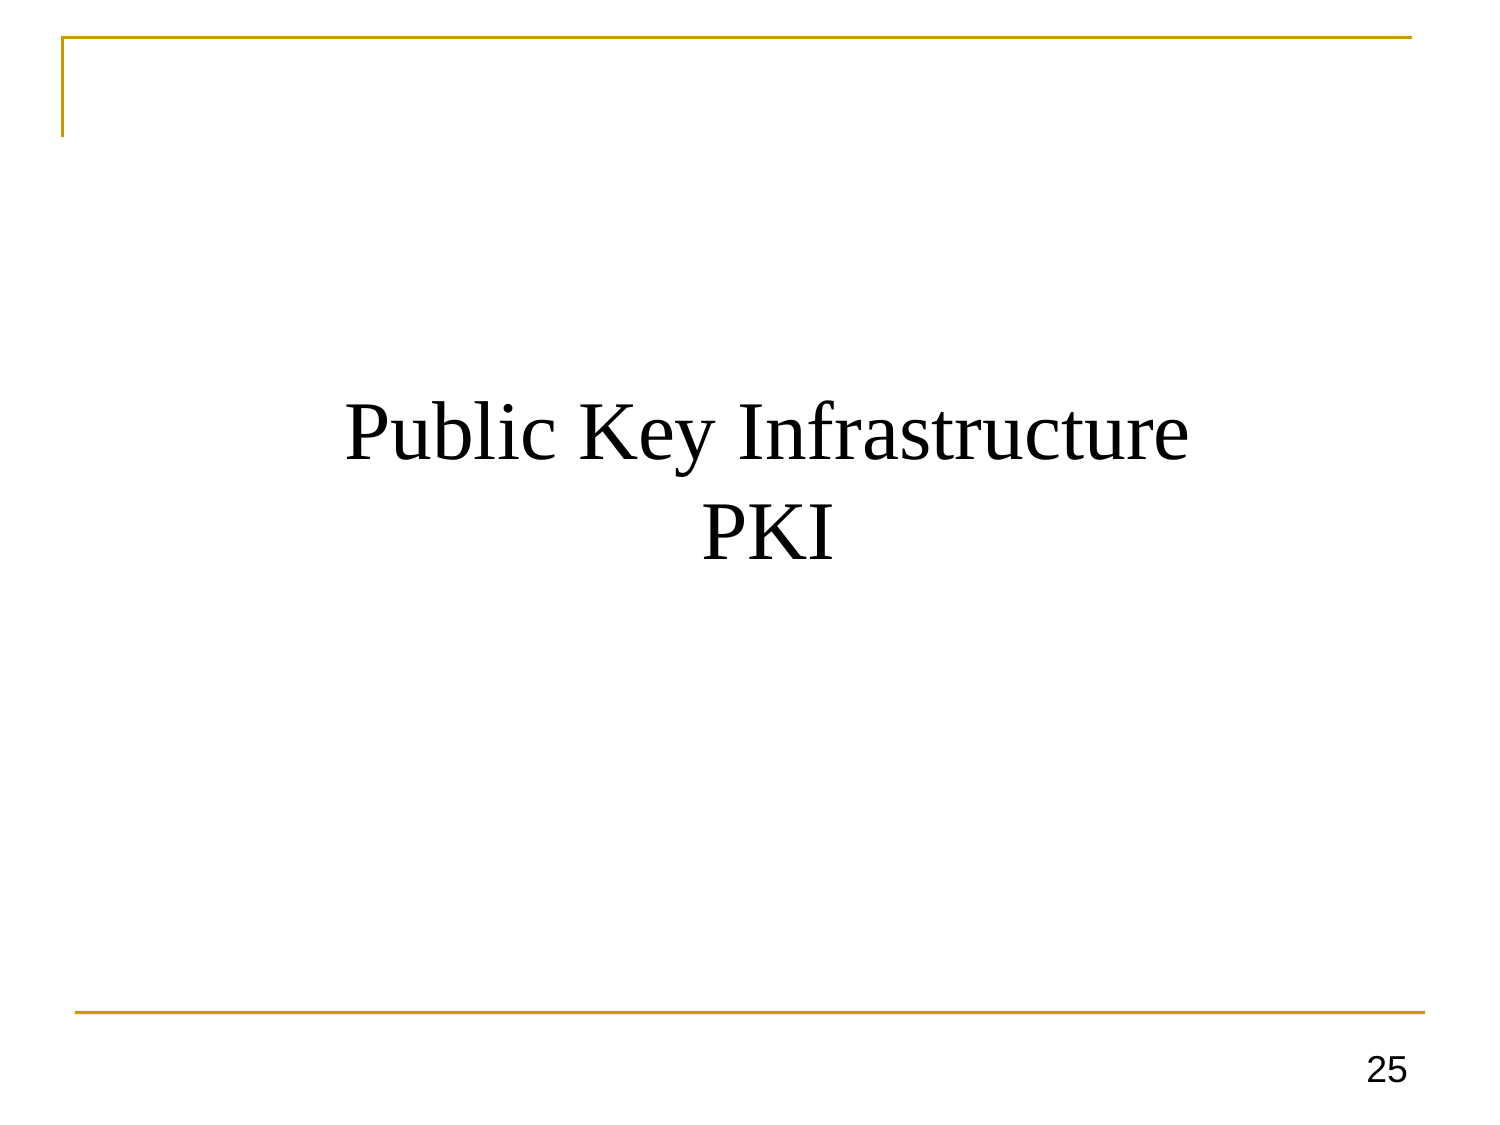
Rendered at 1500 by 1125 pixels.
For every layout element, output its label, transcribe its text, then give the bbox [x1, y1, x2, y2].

title Public Key Infrastructure PKI [36, 69, 1500, 543]
text_box 25 [1351, 1023, 1424, 1098]
